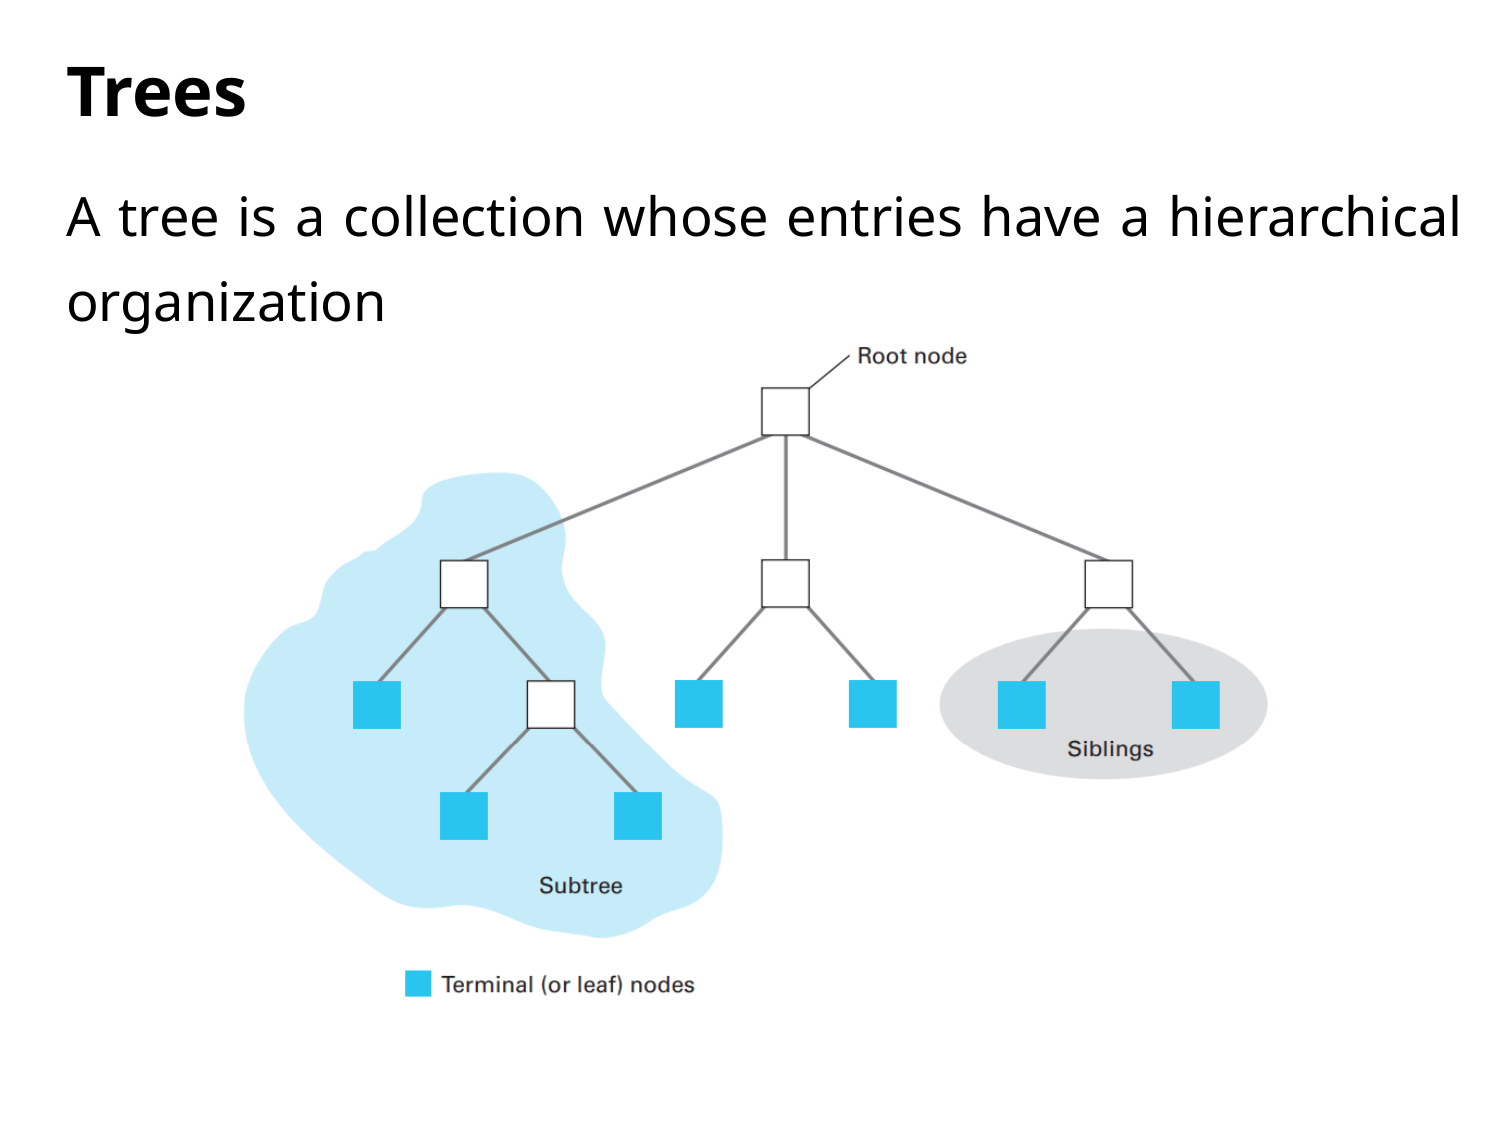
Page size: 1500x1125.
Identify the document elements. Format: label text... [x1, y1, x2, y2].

picture [227, 333, 1272, 1002]
list A tree is a collection whose entries have a hierarchical organization [51, 152, 1480, 1106]
title Trees [51, 27, 1449, 152]
